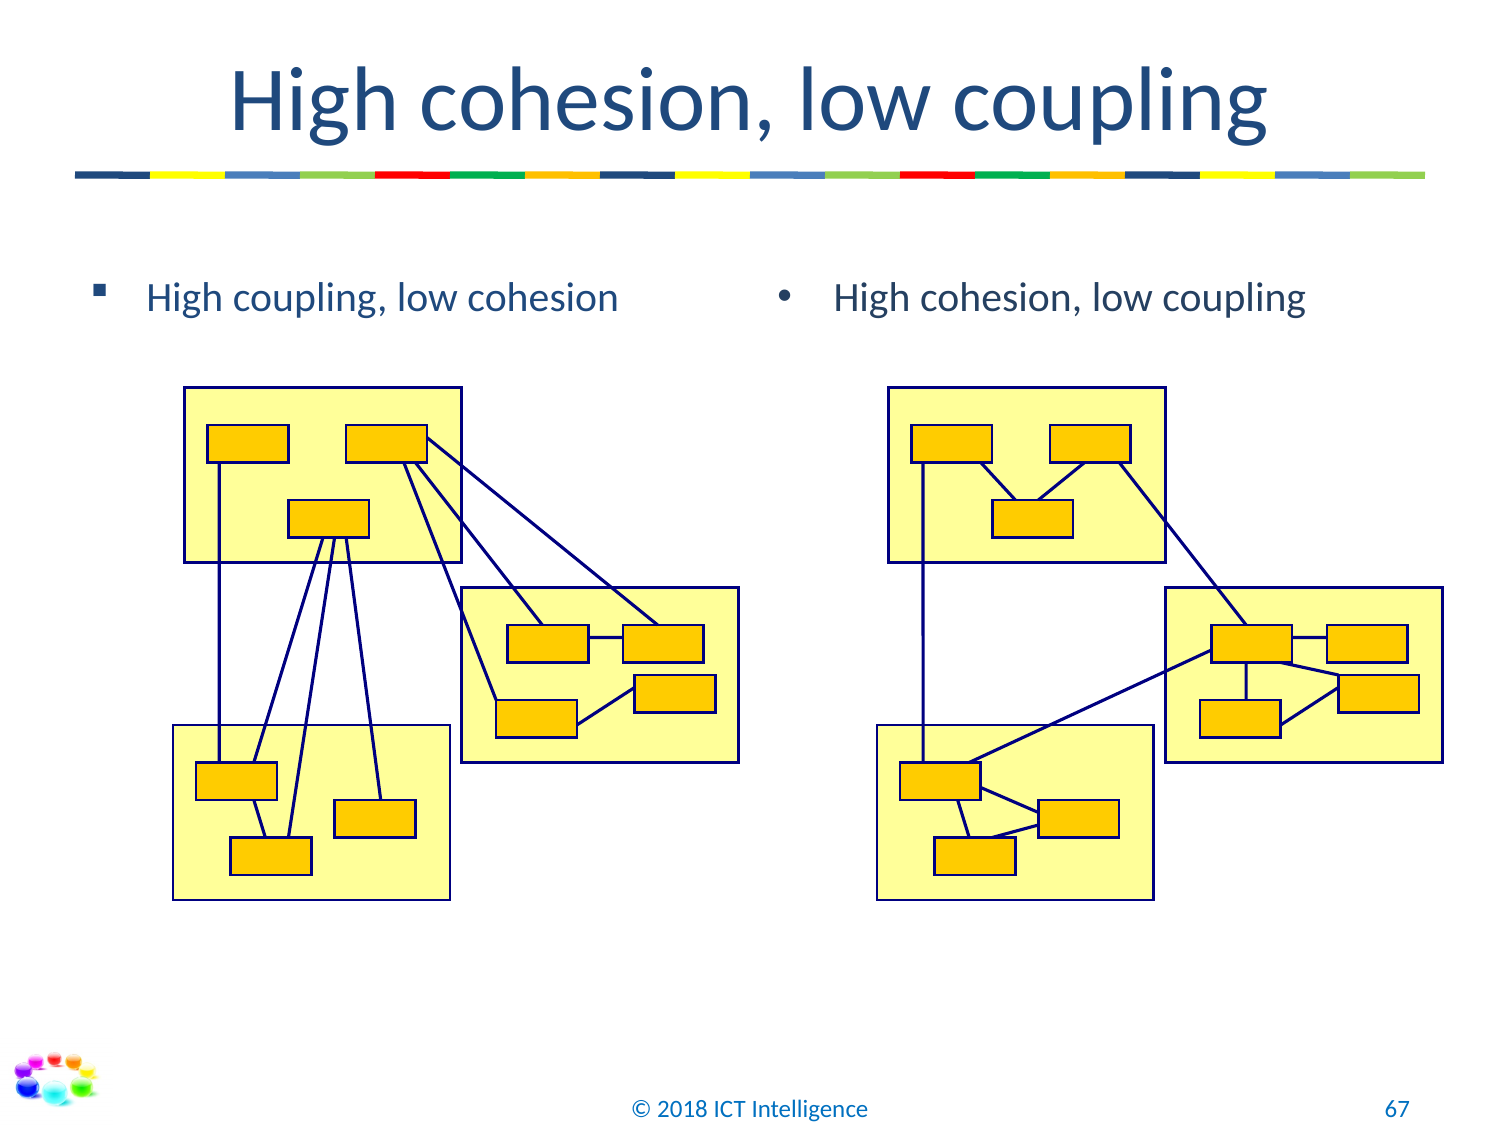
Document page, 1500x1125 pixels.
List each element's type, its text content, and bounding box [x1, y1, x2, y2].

text_box [230, 837, 312, 875]
text_box [934, 837, 1016, 875]
text_box [346, 425, 427, 463]
picture [0, 1034, 113, 1125]
text_box [1199, 699, 1281, 738]
text_box [173, 725, 450, 900]
text_box [196, 762, 277, 800]
text_box [634, 675, 716, 713]
text_box [1338, 675, 1420, 713]
text_box [184, 387, 462, 563]
text_box [1038, 800, 1120, 838]
text_box [1049, 425, 1131, 463]
text_box [623, 624, 704, 663]
text_box High cohesion, low coupling [762, 262, 1425, 1005]
text_box [1211, 624, 1293, 663]
text_box [288, 500, 370, 538]
text_box [1326, 624, 1408, 663]
text_box [334, 800, 416, 838]
slide_number 67 [1074, 1077, 1425, 1125]
text_box [911, 425, 993, 463]
text_box High coupling, low cohesion [74, 262, 738, 1005]
text_box [507, 624, 589, 663]
text_box [876, 725, 1154, 900]
text_box [888, 387, 1166, 563]
text_box [461, 587, 739, 763]
footer © 2018 ICT Intelligence [512, 1077, 988, 1125]
text_box [899, 762, 981, 800]
text_box [496, 699, 577, 738]
text_box [207, 425, 289, 463]
text_box [1165, 587, 1443, 763]
text_box [992, 500, 1073, 538]
title High cohesion, low coupling [75, 24, 1425, 163]
